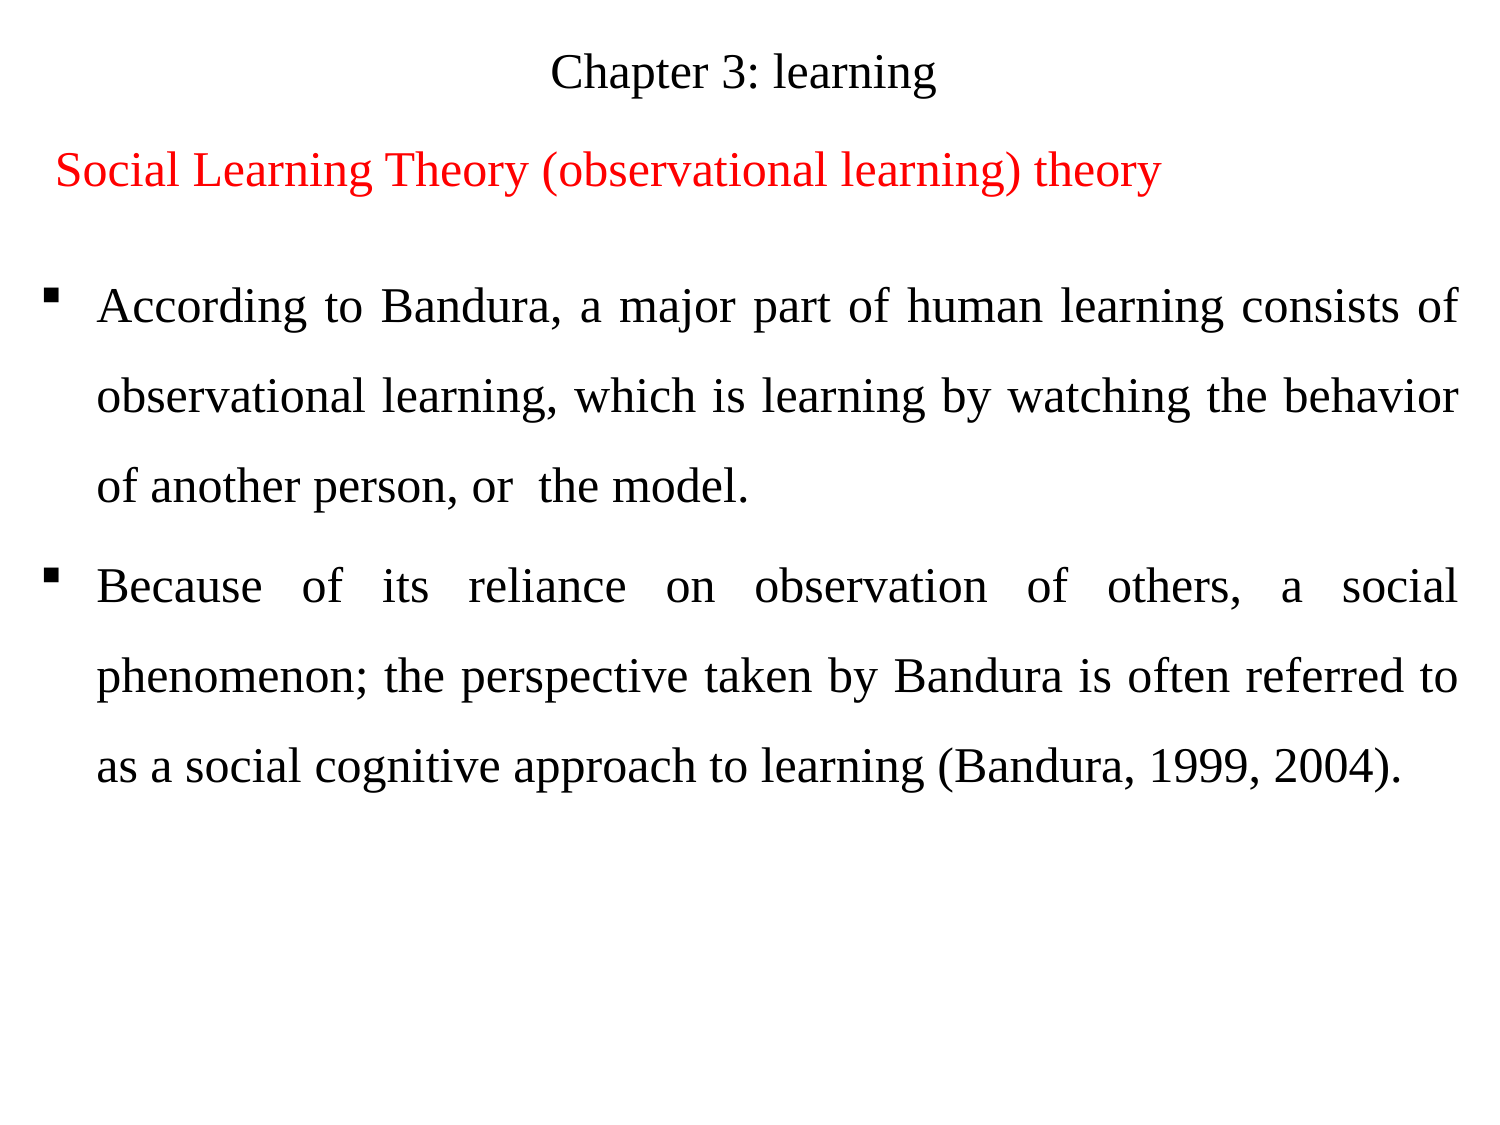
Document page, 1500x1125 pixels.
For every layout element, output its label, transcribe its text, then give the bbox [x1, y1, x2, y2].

list Social Learning Theory (observational learning) theory According to Bandura, a major part of human learning consists of observational learning, which is learning by watching the behavior of another person, or the model. Because of its reliance on observation of others, a social phenomenon; the perspective taken by Bandura is often referred to as a social cognitive approach to learning (Bandura, 1999, 2004). [24, 112, 1475, 955]
title Chapter 3: learning [75, 24, 1425, 112]
